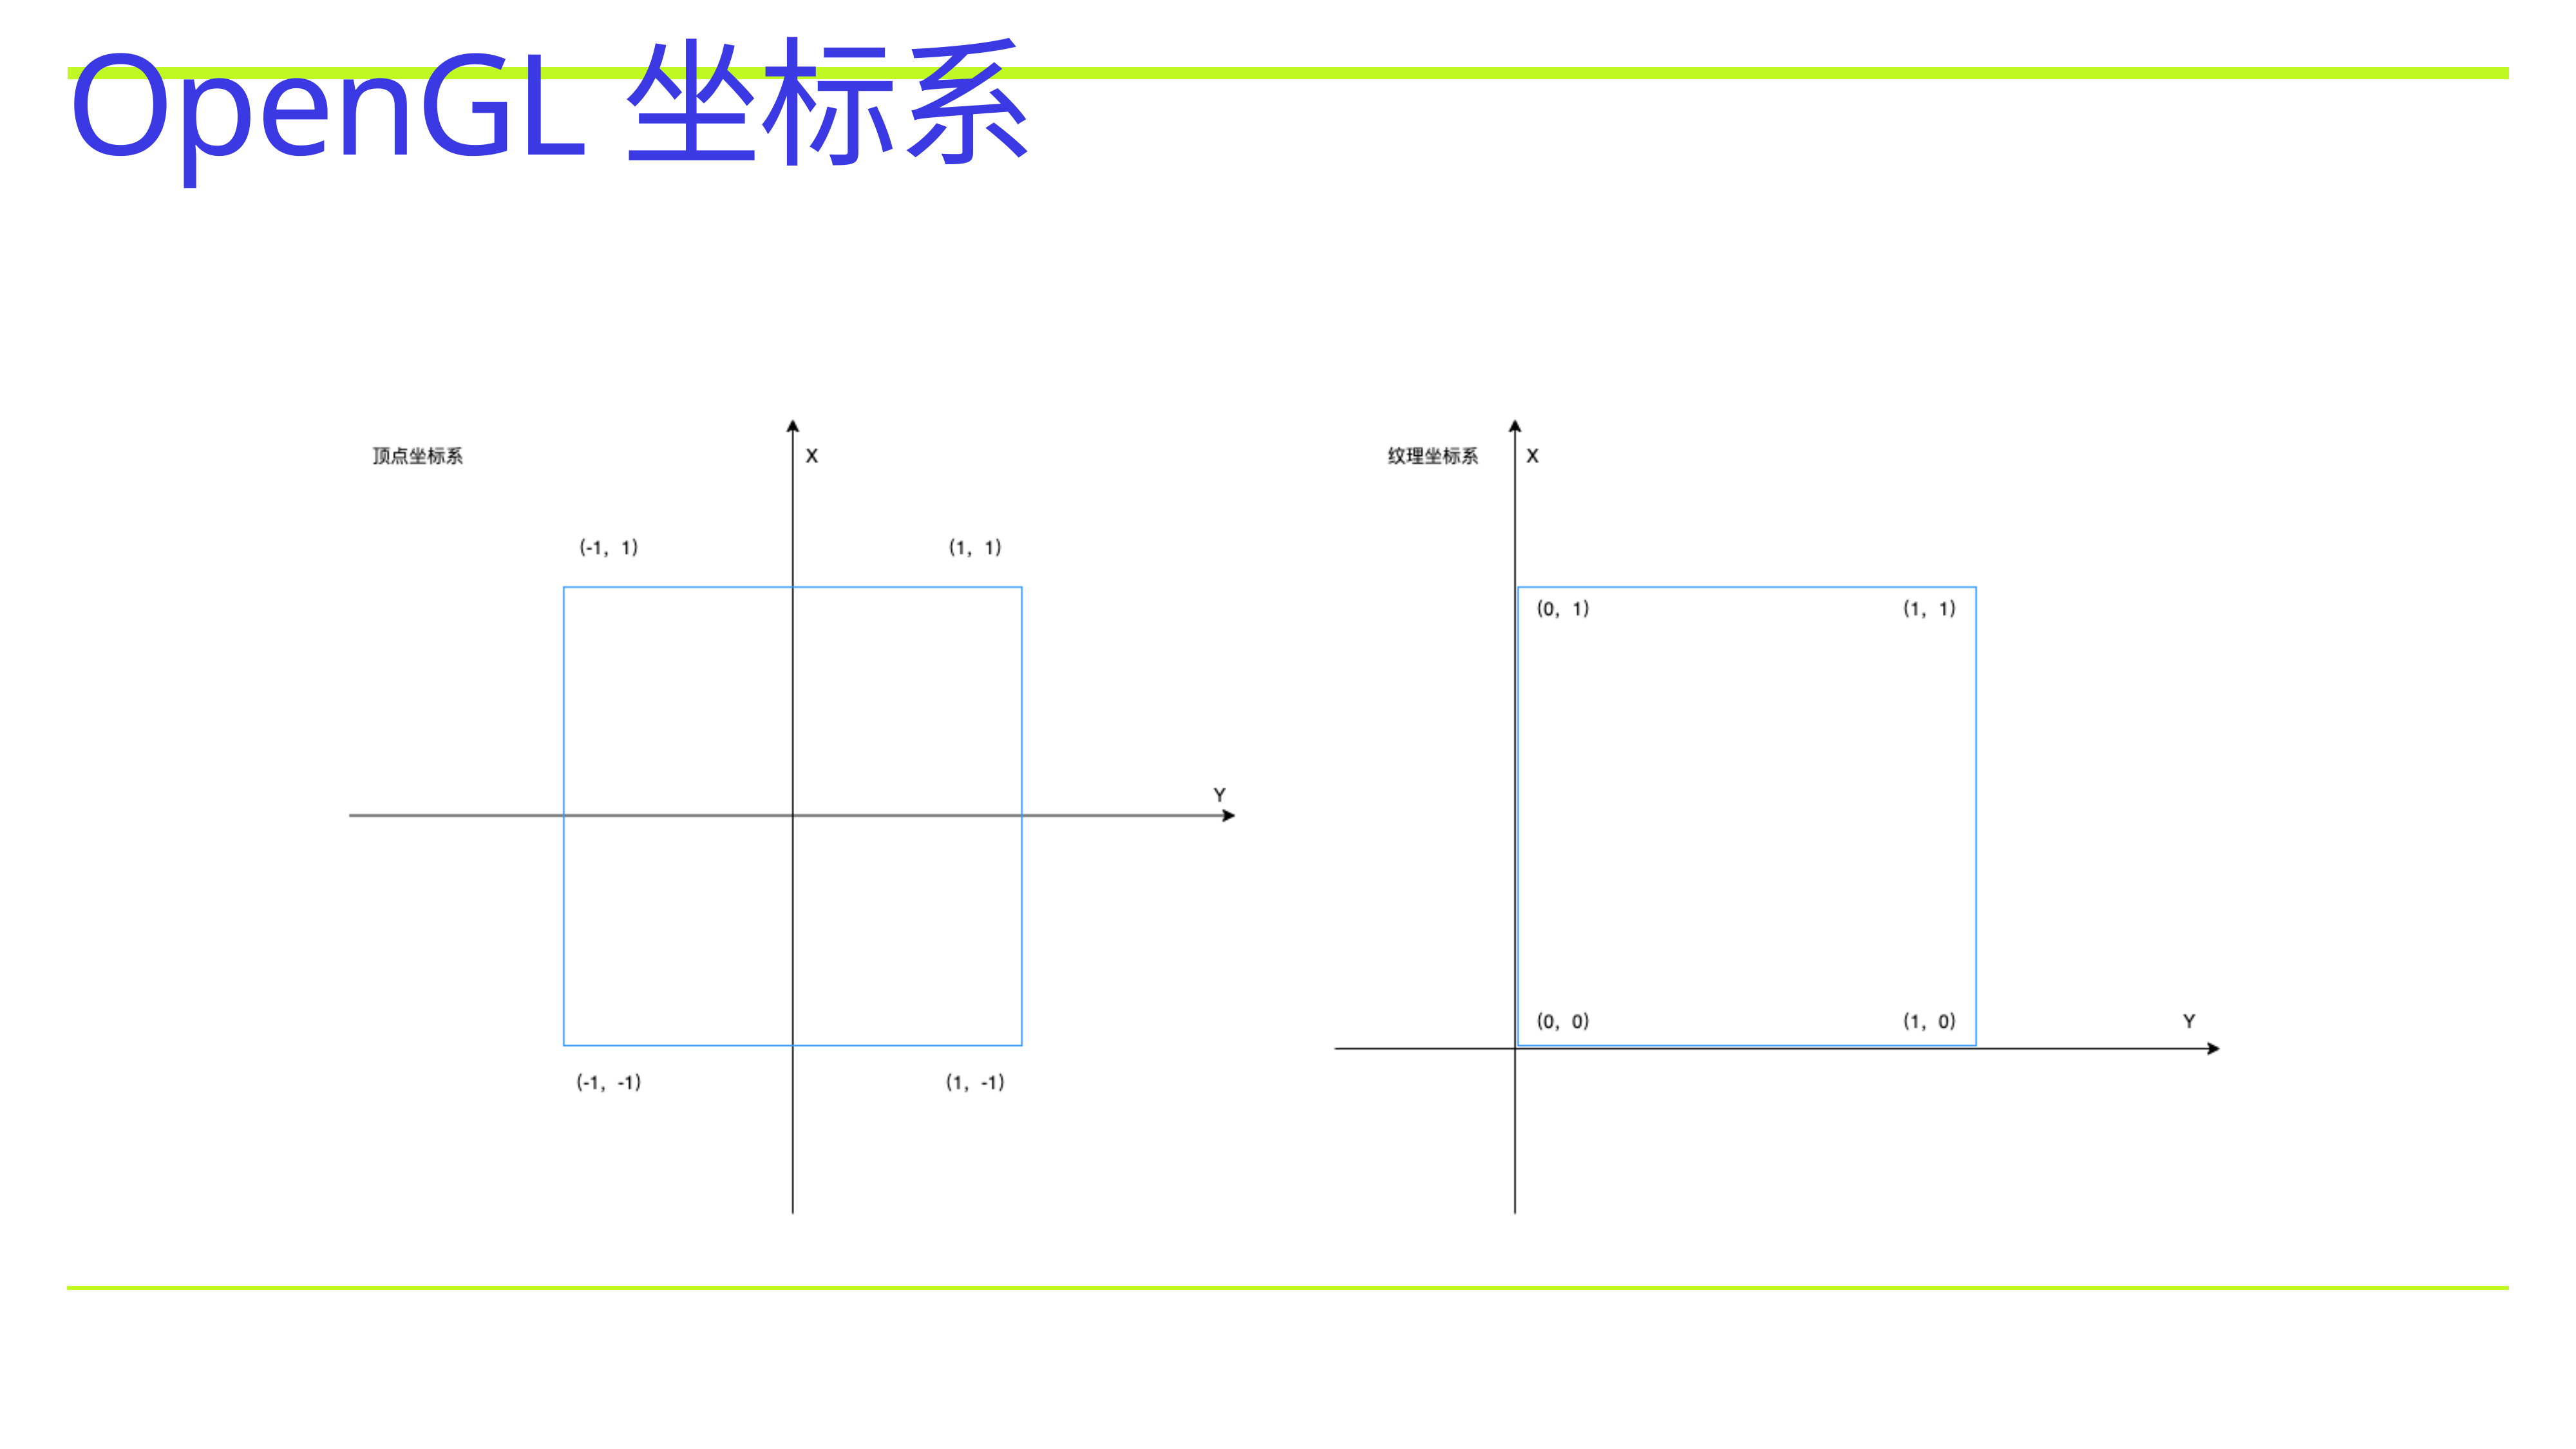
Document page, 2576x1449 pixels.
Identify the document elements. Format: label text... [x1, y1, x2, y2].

picture [308, 377, 2268, 1257]
title OpenGL坐标系 [60, 68, 2516, 276]
